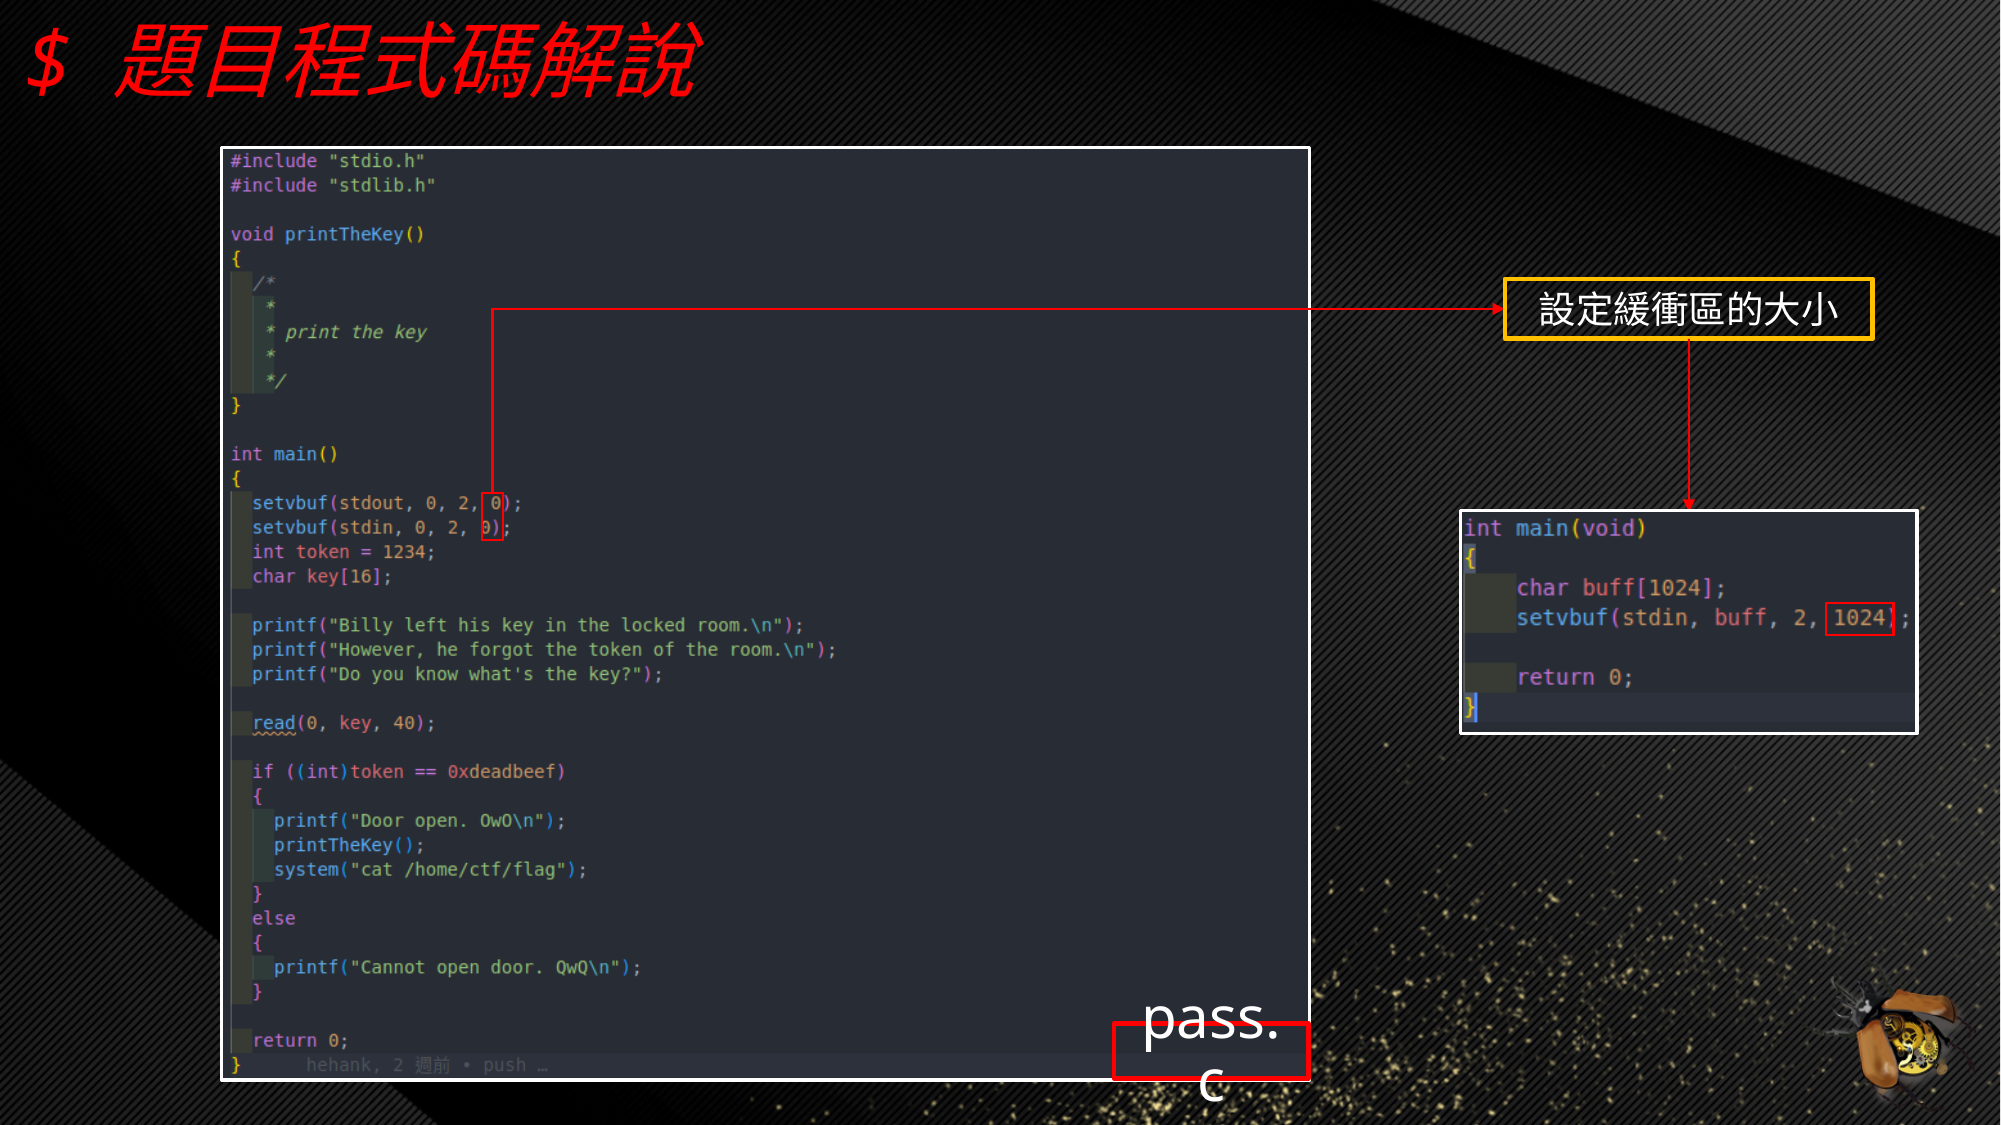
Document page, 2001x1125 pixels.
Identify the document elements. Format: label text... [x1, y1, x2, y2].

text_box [907, 0, 1091, 908]
picture [0, 0, 2001, 1125]
text_box 設定緩衝區的大小 [1504, 279, 1873, 339]
picture [1462, 511, 1916, 733]
text_box $ 題目程式碼解說 [0, 0, 722, 129]
picture [223, 148, 1309, 1079]
